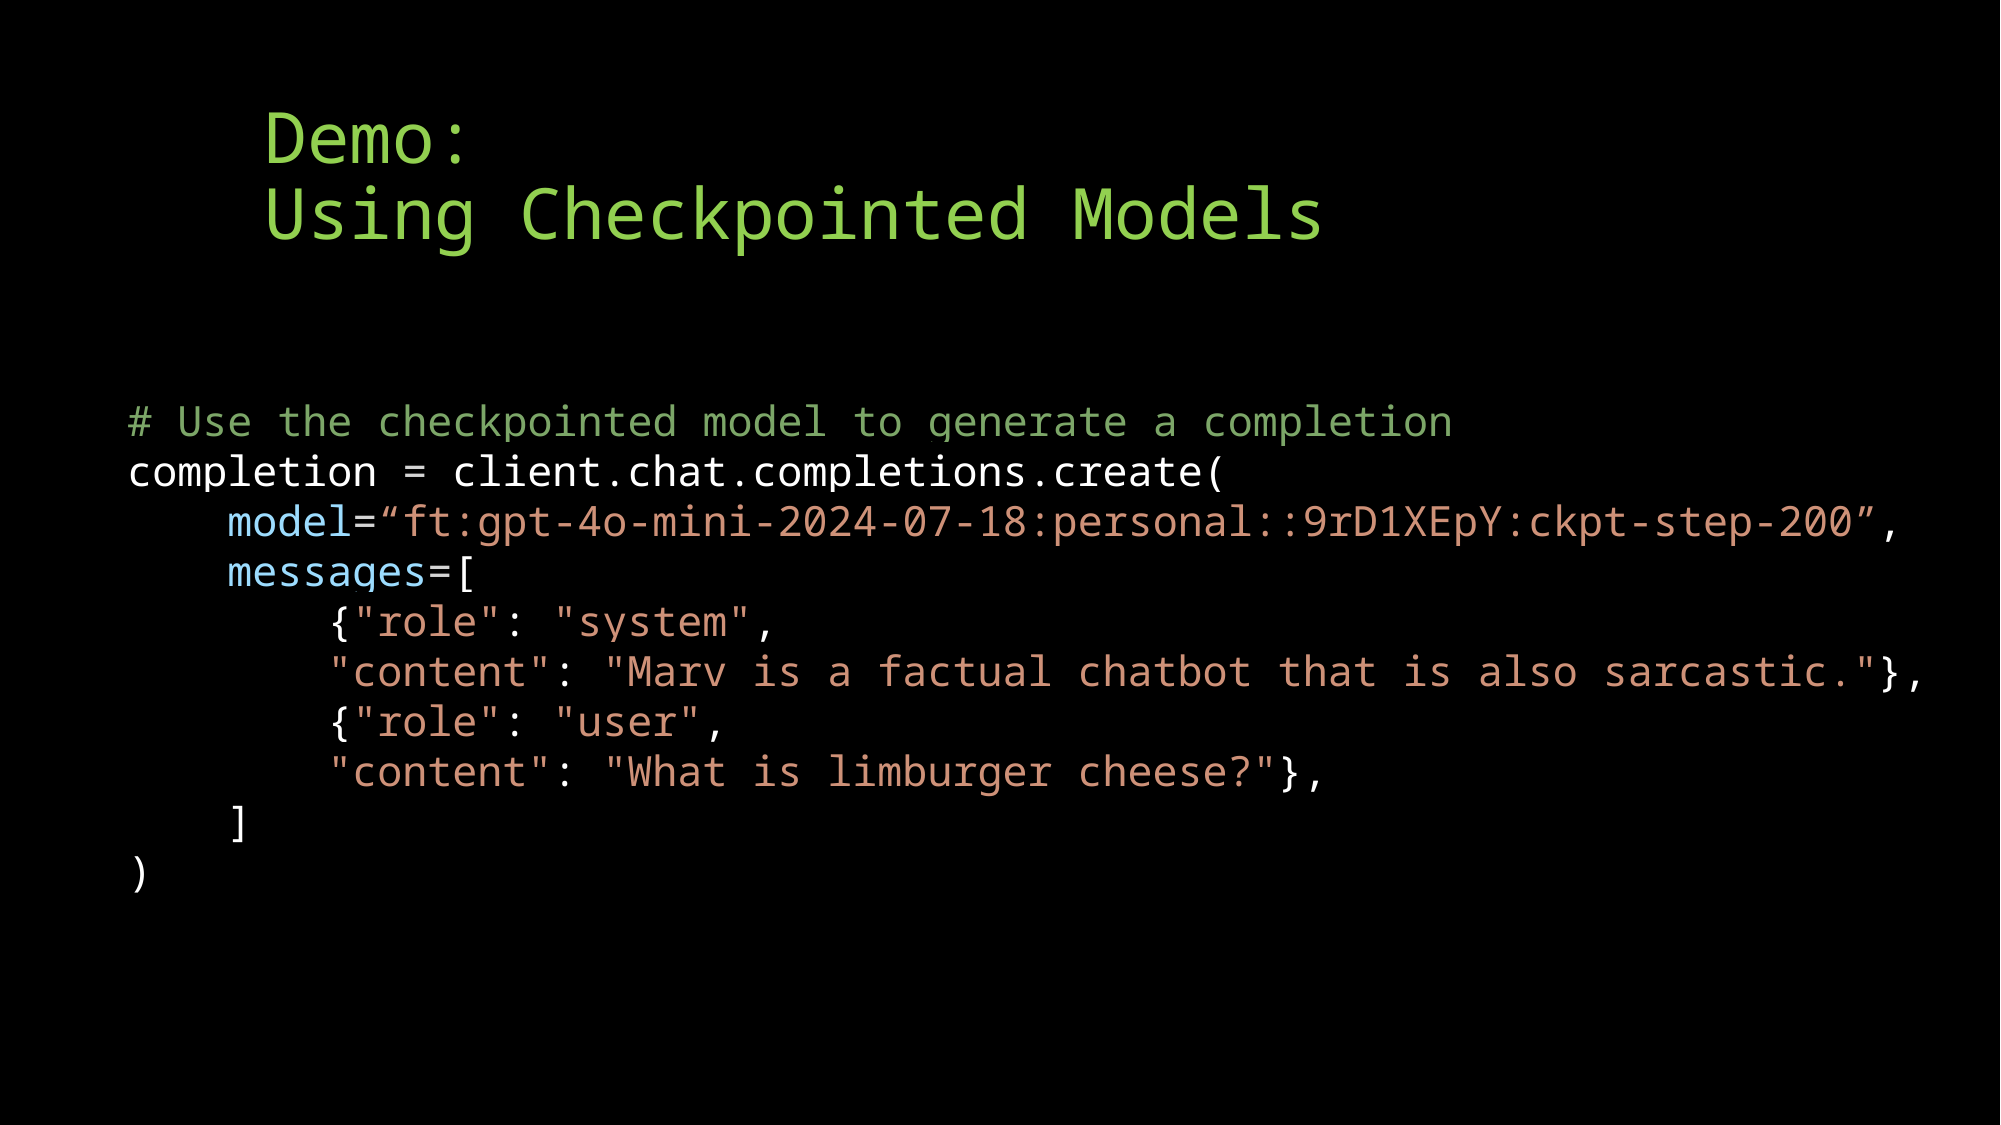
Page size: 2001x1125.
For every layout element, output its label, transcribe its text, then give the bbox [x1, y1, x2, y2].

text_box # Use the checkpointed model to generate a completion completion = client.chat.completions.create( model=“ft:gpt-4o-mini-2024-07-18:personal::9rD1XEpY:ckpt-step-200”, messages=[ {"role": "system", "content": "Marv is a factual chatbot that is also sarcastic."}, {"role": "user", "content": "What is limburger cheese?"}, ] ) [12, 387, 1988, 903]
title Demo: Using Checkpointed Models [249, 75, 1750, 263]
